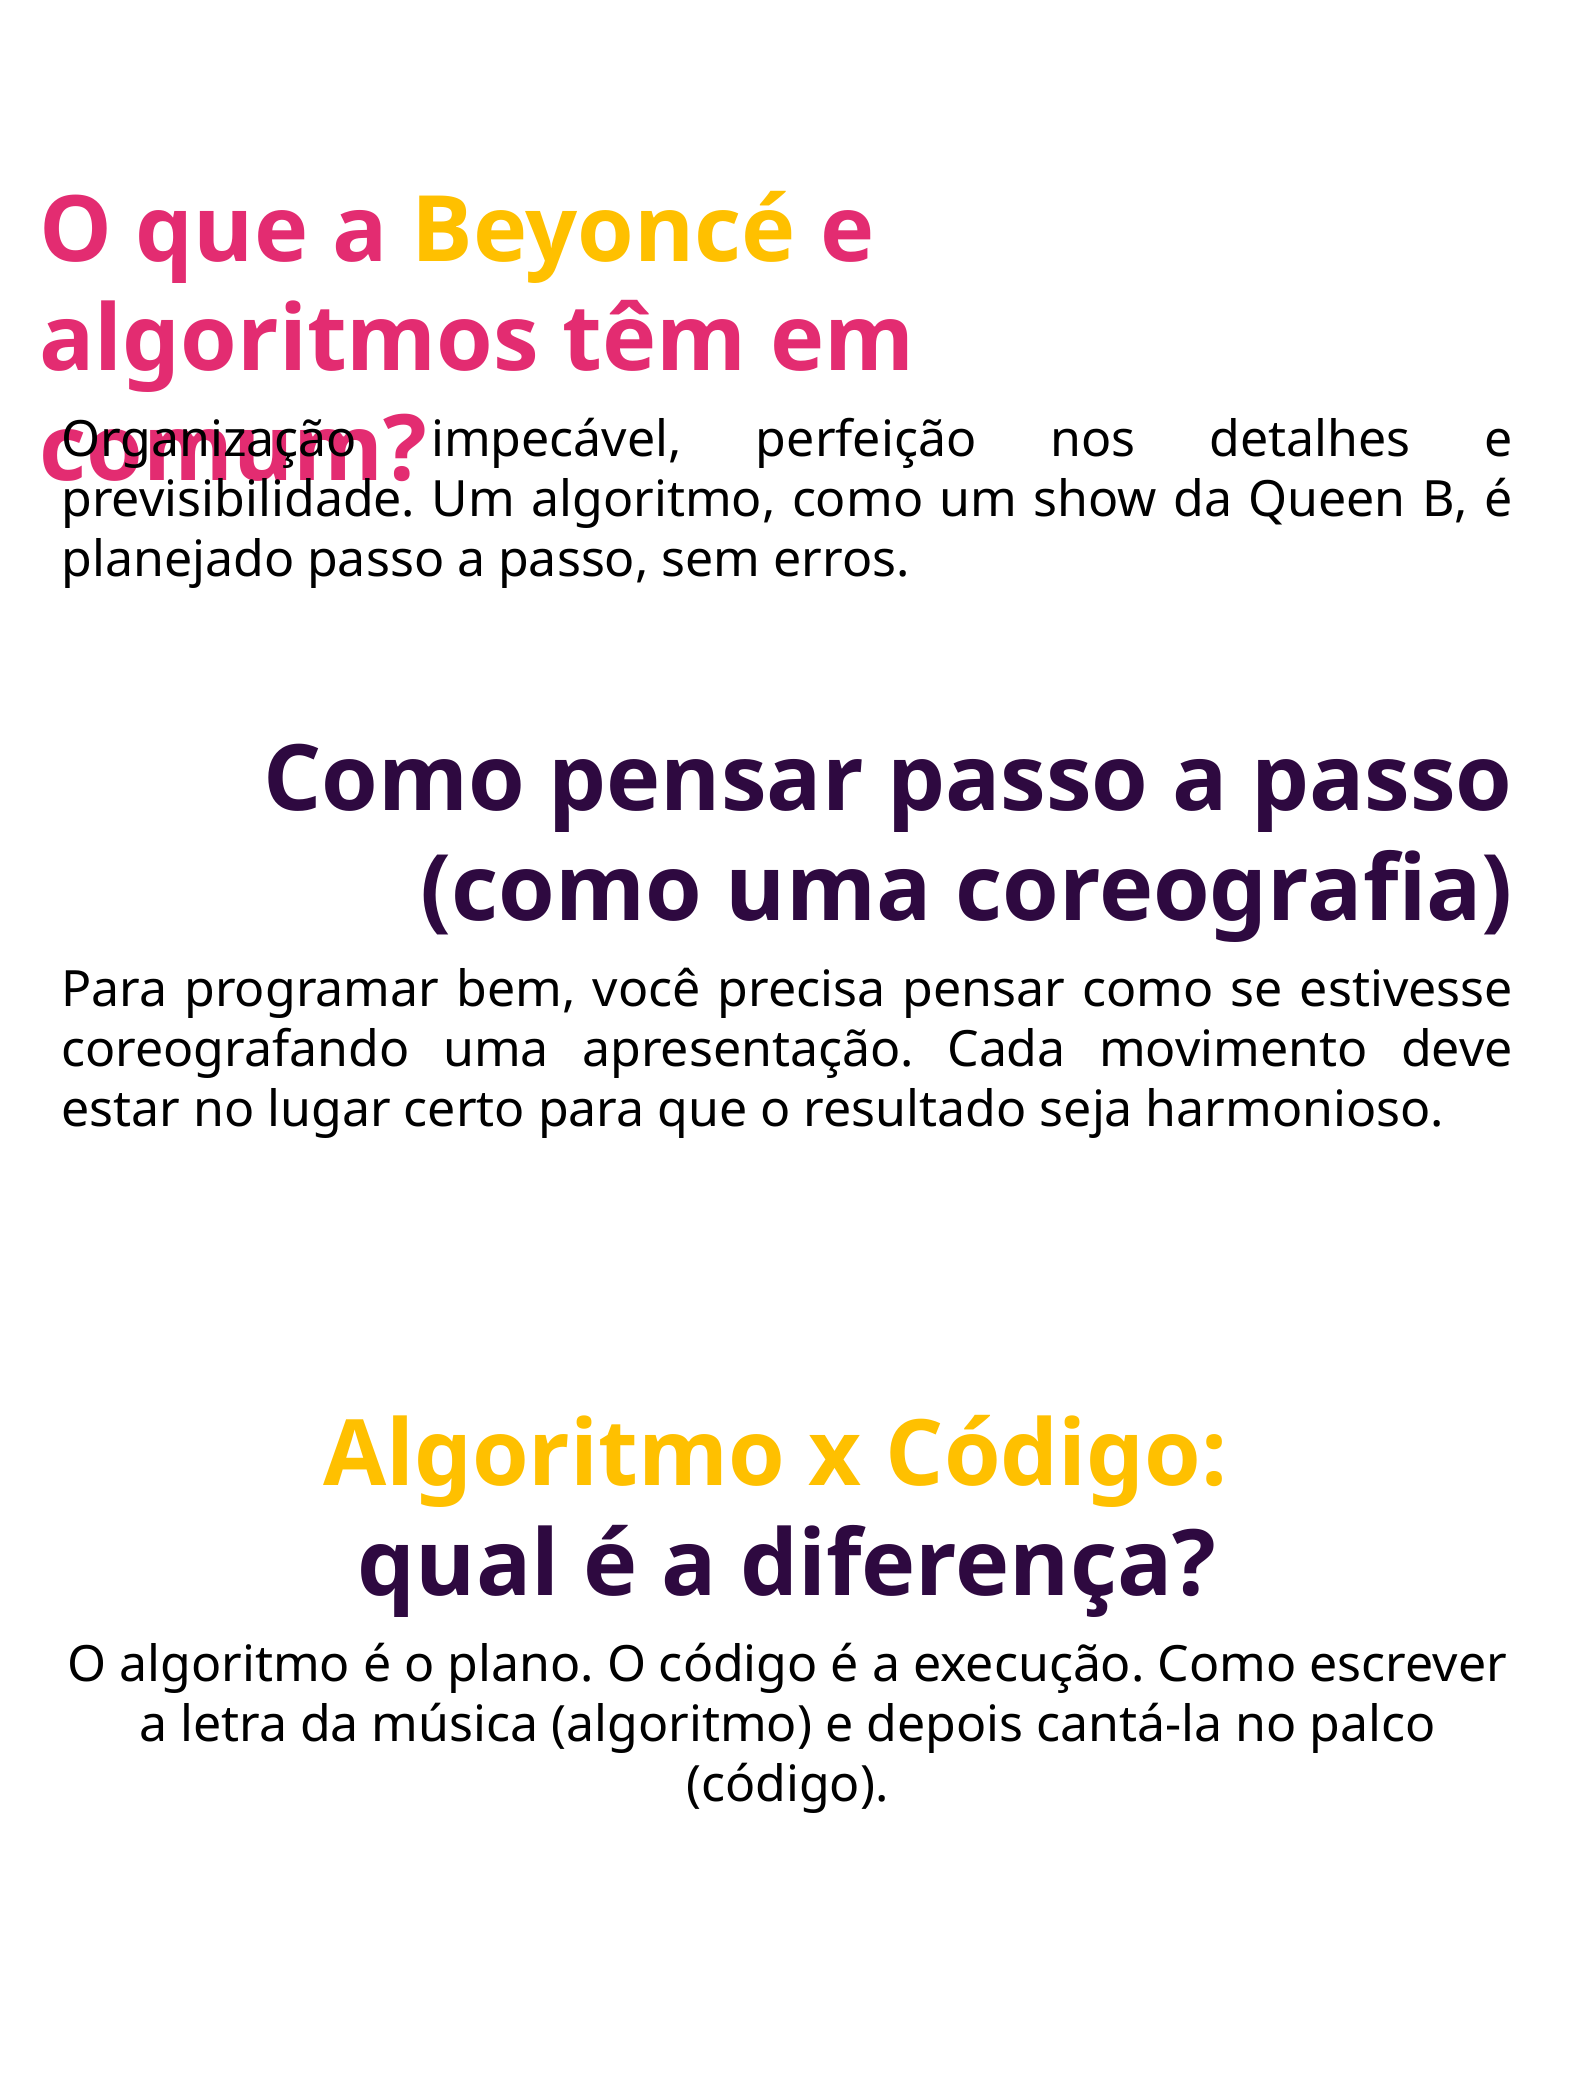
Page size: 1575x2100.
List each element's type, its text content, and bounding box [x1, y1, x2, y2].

text_box Organização impecável, perfeição nos detalhes e previsibilidade. Um algoritmo, como um show da Queen B, é planejado passo a passo, sem erros. [46, 399, 1529, 594]
text_box Para programar bem, você precisa pensar como se estivesse coreografando uma apresentação. Cada movimento deve estar no lugar certo para que o resultado seja harmonioso. [46, 948, 1529, 1144]
text_box O que a Beyoncé e algoritmos têm em comum? [24, 161, 1271, 507]
text_box O algoritmo é o plano. O código é a execução. Como escrever a letra da música (algoritmo) e depois cantá-la no palco (código). [46, 1623, 1529, 1819]
text_box Algoritmo x Código: qual é a diferença? [104, 1386, 1470, 1622]
text_box Como pensar passo a passo (como uma coreografia) [46, 711, 1529, 947]
